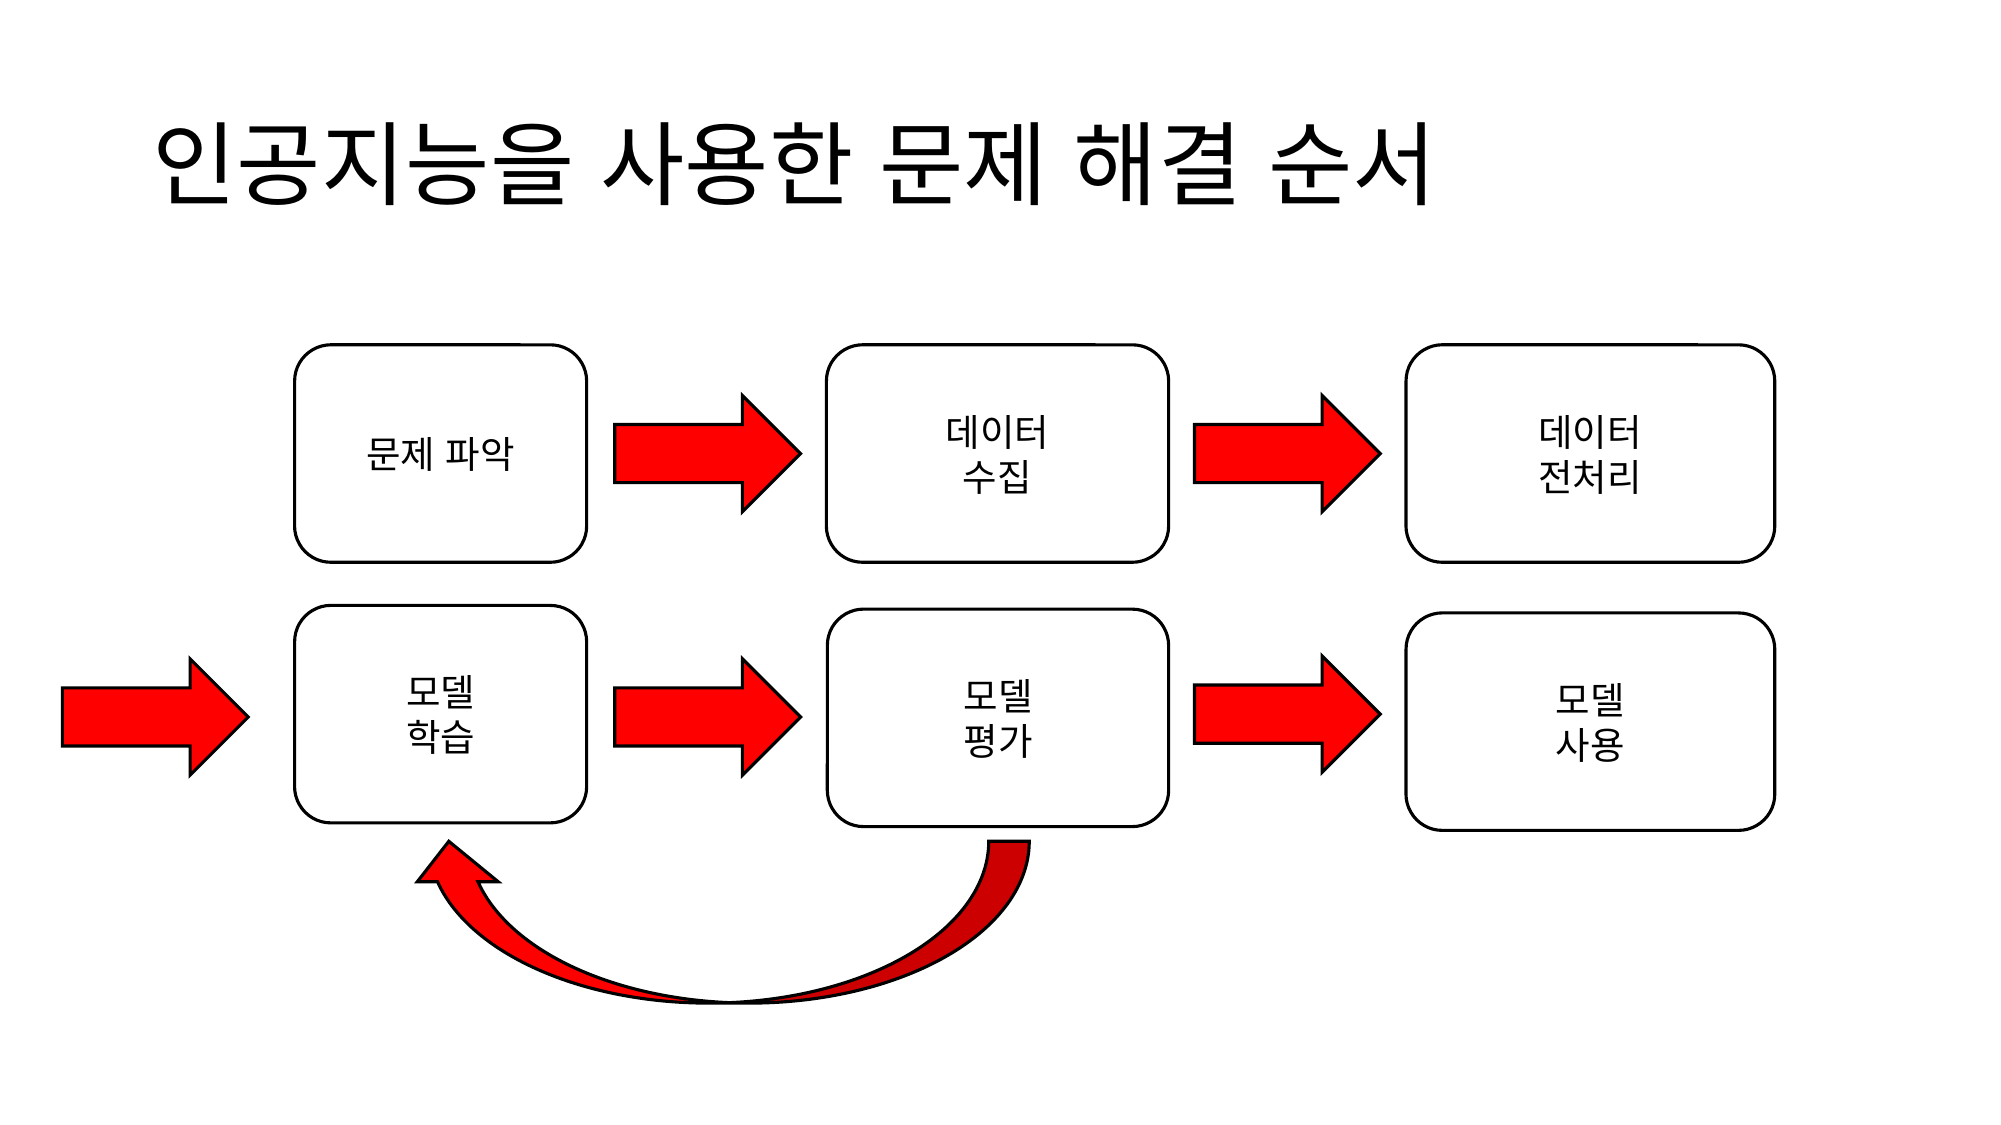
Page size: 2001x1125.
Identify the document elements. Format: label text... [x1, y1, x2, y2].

text_box [613, 655, 803, 779]
text_box [1192, 652, 1383, 777]
text_box 데이터 전처리 [1404, 343, 1777, 564]
text_box 문제 파악 [293, 343, 589, 564]
text_box 모델 사용 [1404, 611, 1777, 832]
text_box [1192, 391, 1383, 516]
text_box 데이터 수집 [824, 343, 1171, 564]
text_box 모델 학습 [293, 603, 589, 825]
text_box 모델 평가 [825, 607, 1171, 829]
title 인공지능을 사용한 문제 해결 순서 [137, 59, 1863, 278]
text_box [613, 391, 803, 516]
text_box [414, 839, 1031, 1005]
text_box [60, 655, 251, 779]
